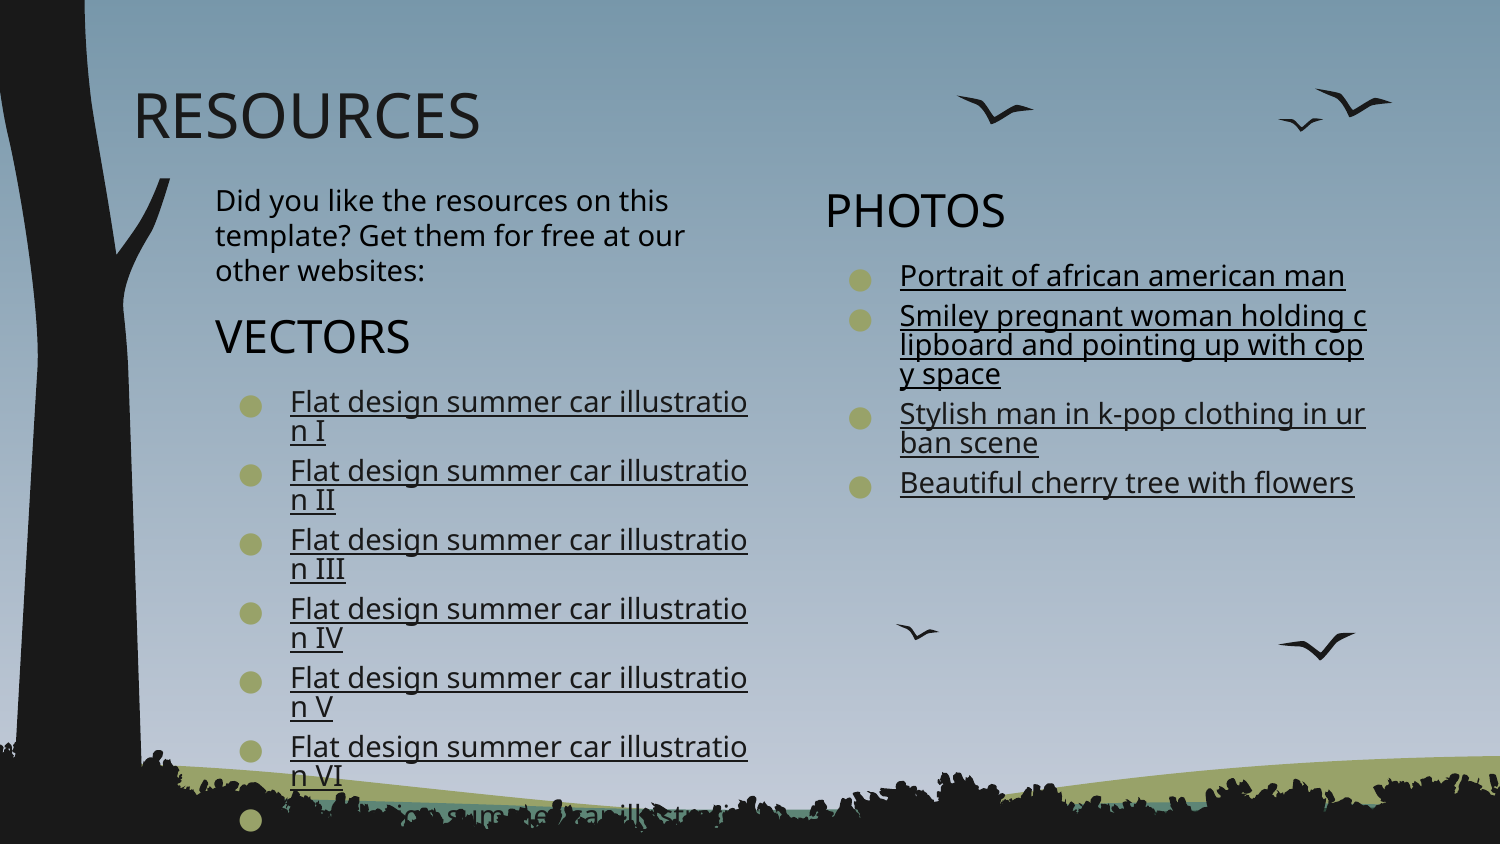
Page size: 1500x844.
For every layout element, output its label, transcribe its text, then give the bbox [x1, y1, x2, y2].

list Did you like the resources on this template? Get them for free at our other websites: VECTORS Flat design summer car illustration I Flat design summer car illustration II Flat design summer car illustration III Flat design summer car illustration IV Flat design summer car illustration V Flat design summer car illustration VI Flat design summer car illustration VII Flat design summer car illustration VIII Flat design forest landscape Welcome to south korea landing page [200, 167, 774, 756]
title RESOURCES [116, 88, 1383, 167]
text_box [895, 618, 1362, 673]
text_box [956, 88, 1393, 133]
list PHOTOS Portrait of african american man Smiley pregnant woman holding clipboard and pointing up with copy space Stylish man in k-pop clothing in urban scene Beautiful cherry tree with flowers [809, 167, 1383, 756]
